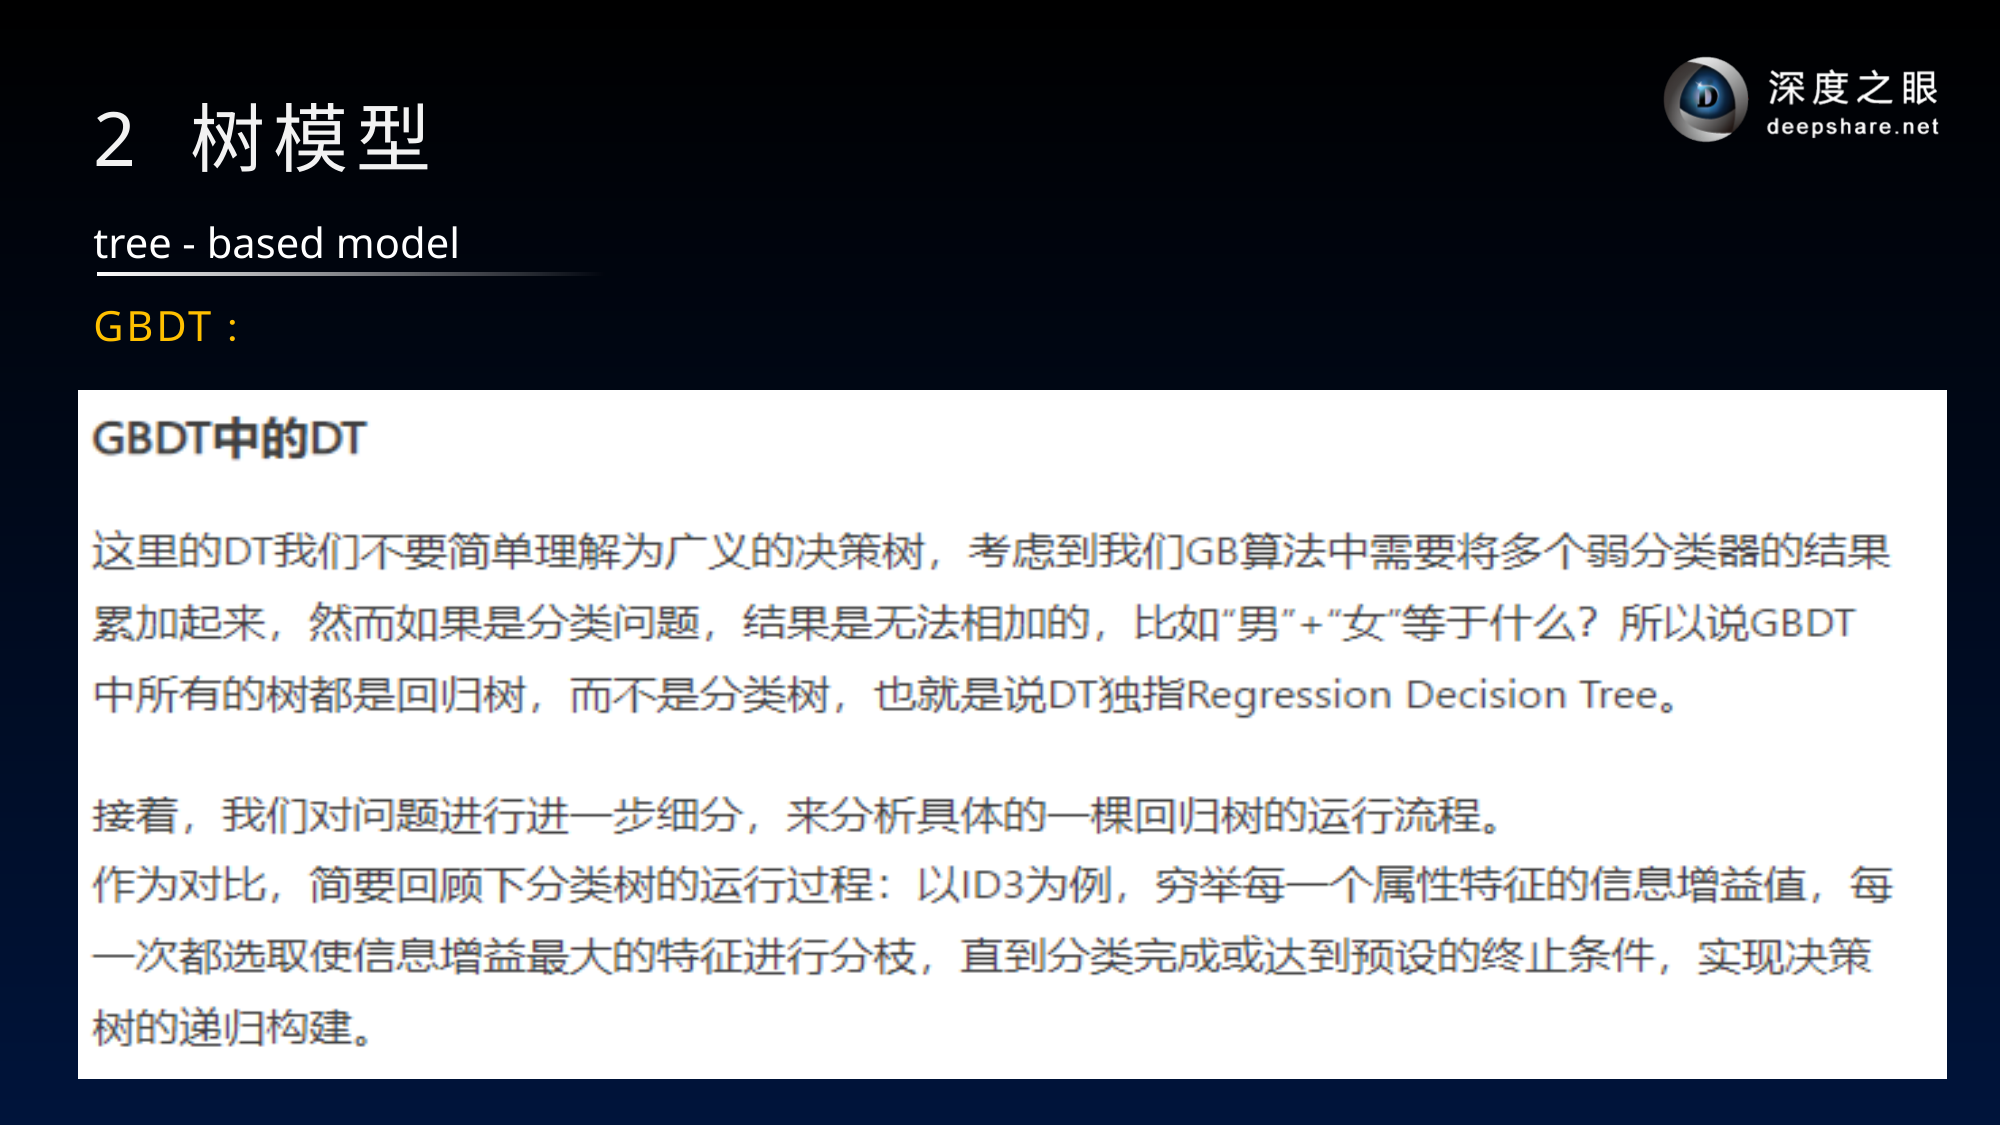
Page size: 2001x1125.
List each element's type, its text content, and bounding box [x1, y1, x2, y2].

list GBDT： [78, 287, 1922, 390]
title 2 树模型 [78, 94, 1192, 274]
picture [1644, 37, 1945, 163]
subtitle tree - based model [78, 209, 813, 270]
picture [78, 390, 1947, 1079]
